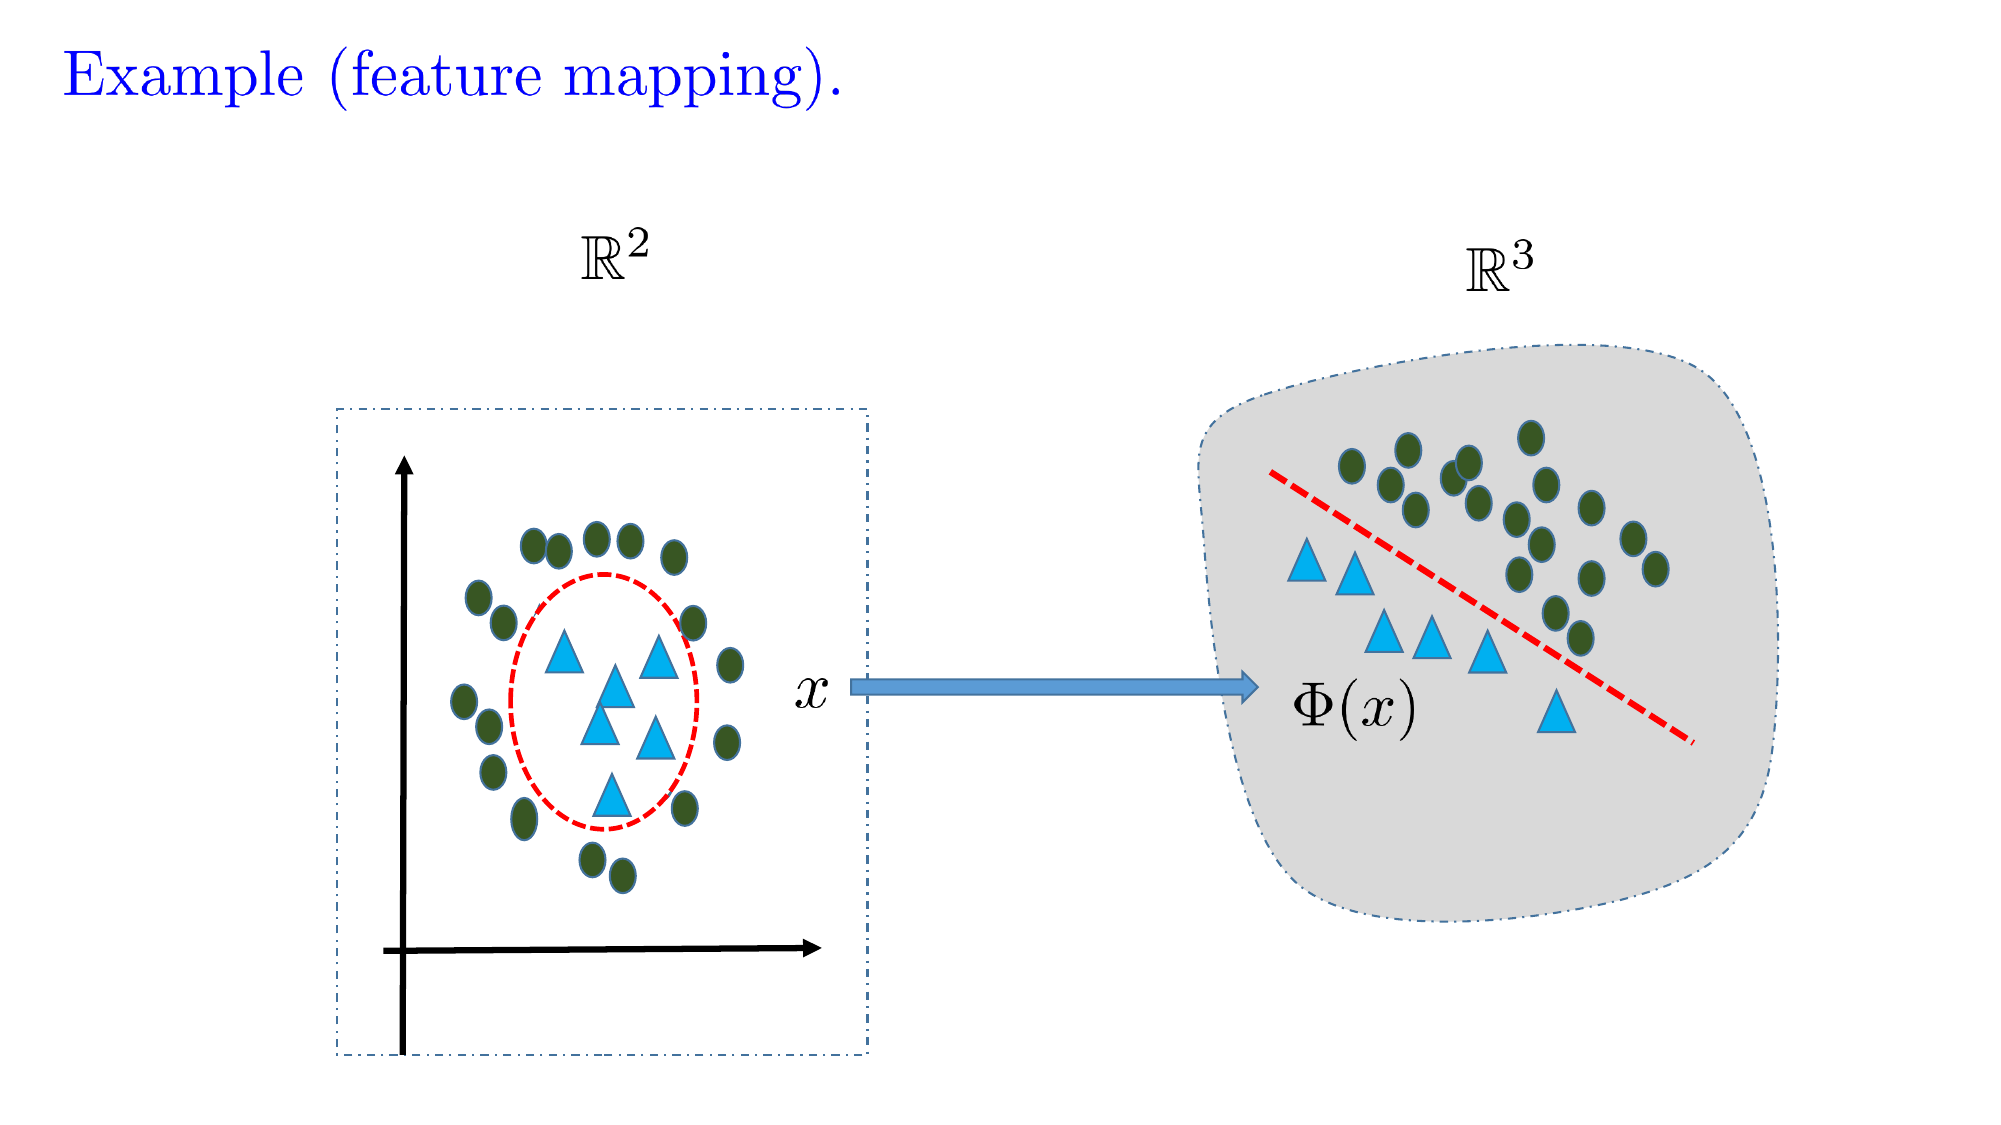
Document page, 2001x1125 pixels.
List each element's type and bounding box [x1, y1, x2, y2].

picture [63, 46, 839, 111]
text_box [337, 227, 868, 1055]
text_box [868, 678, 1198, 696]
picture [1294, 678, 1414, 741]
text_box [1198, 239, 1779, 922]
